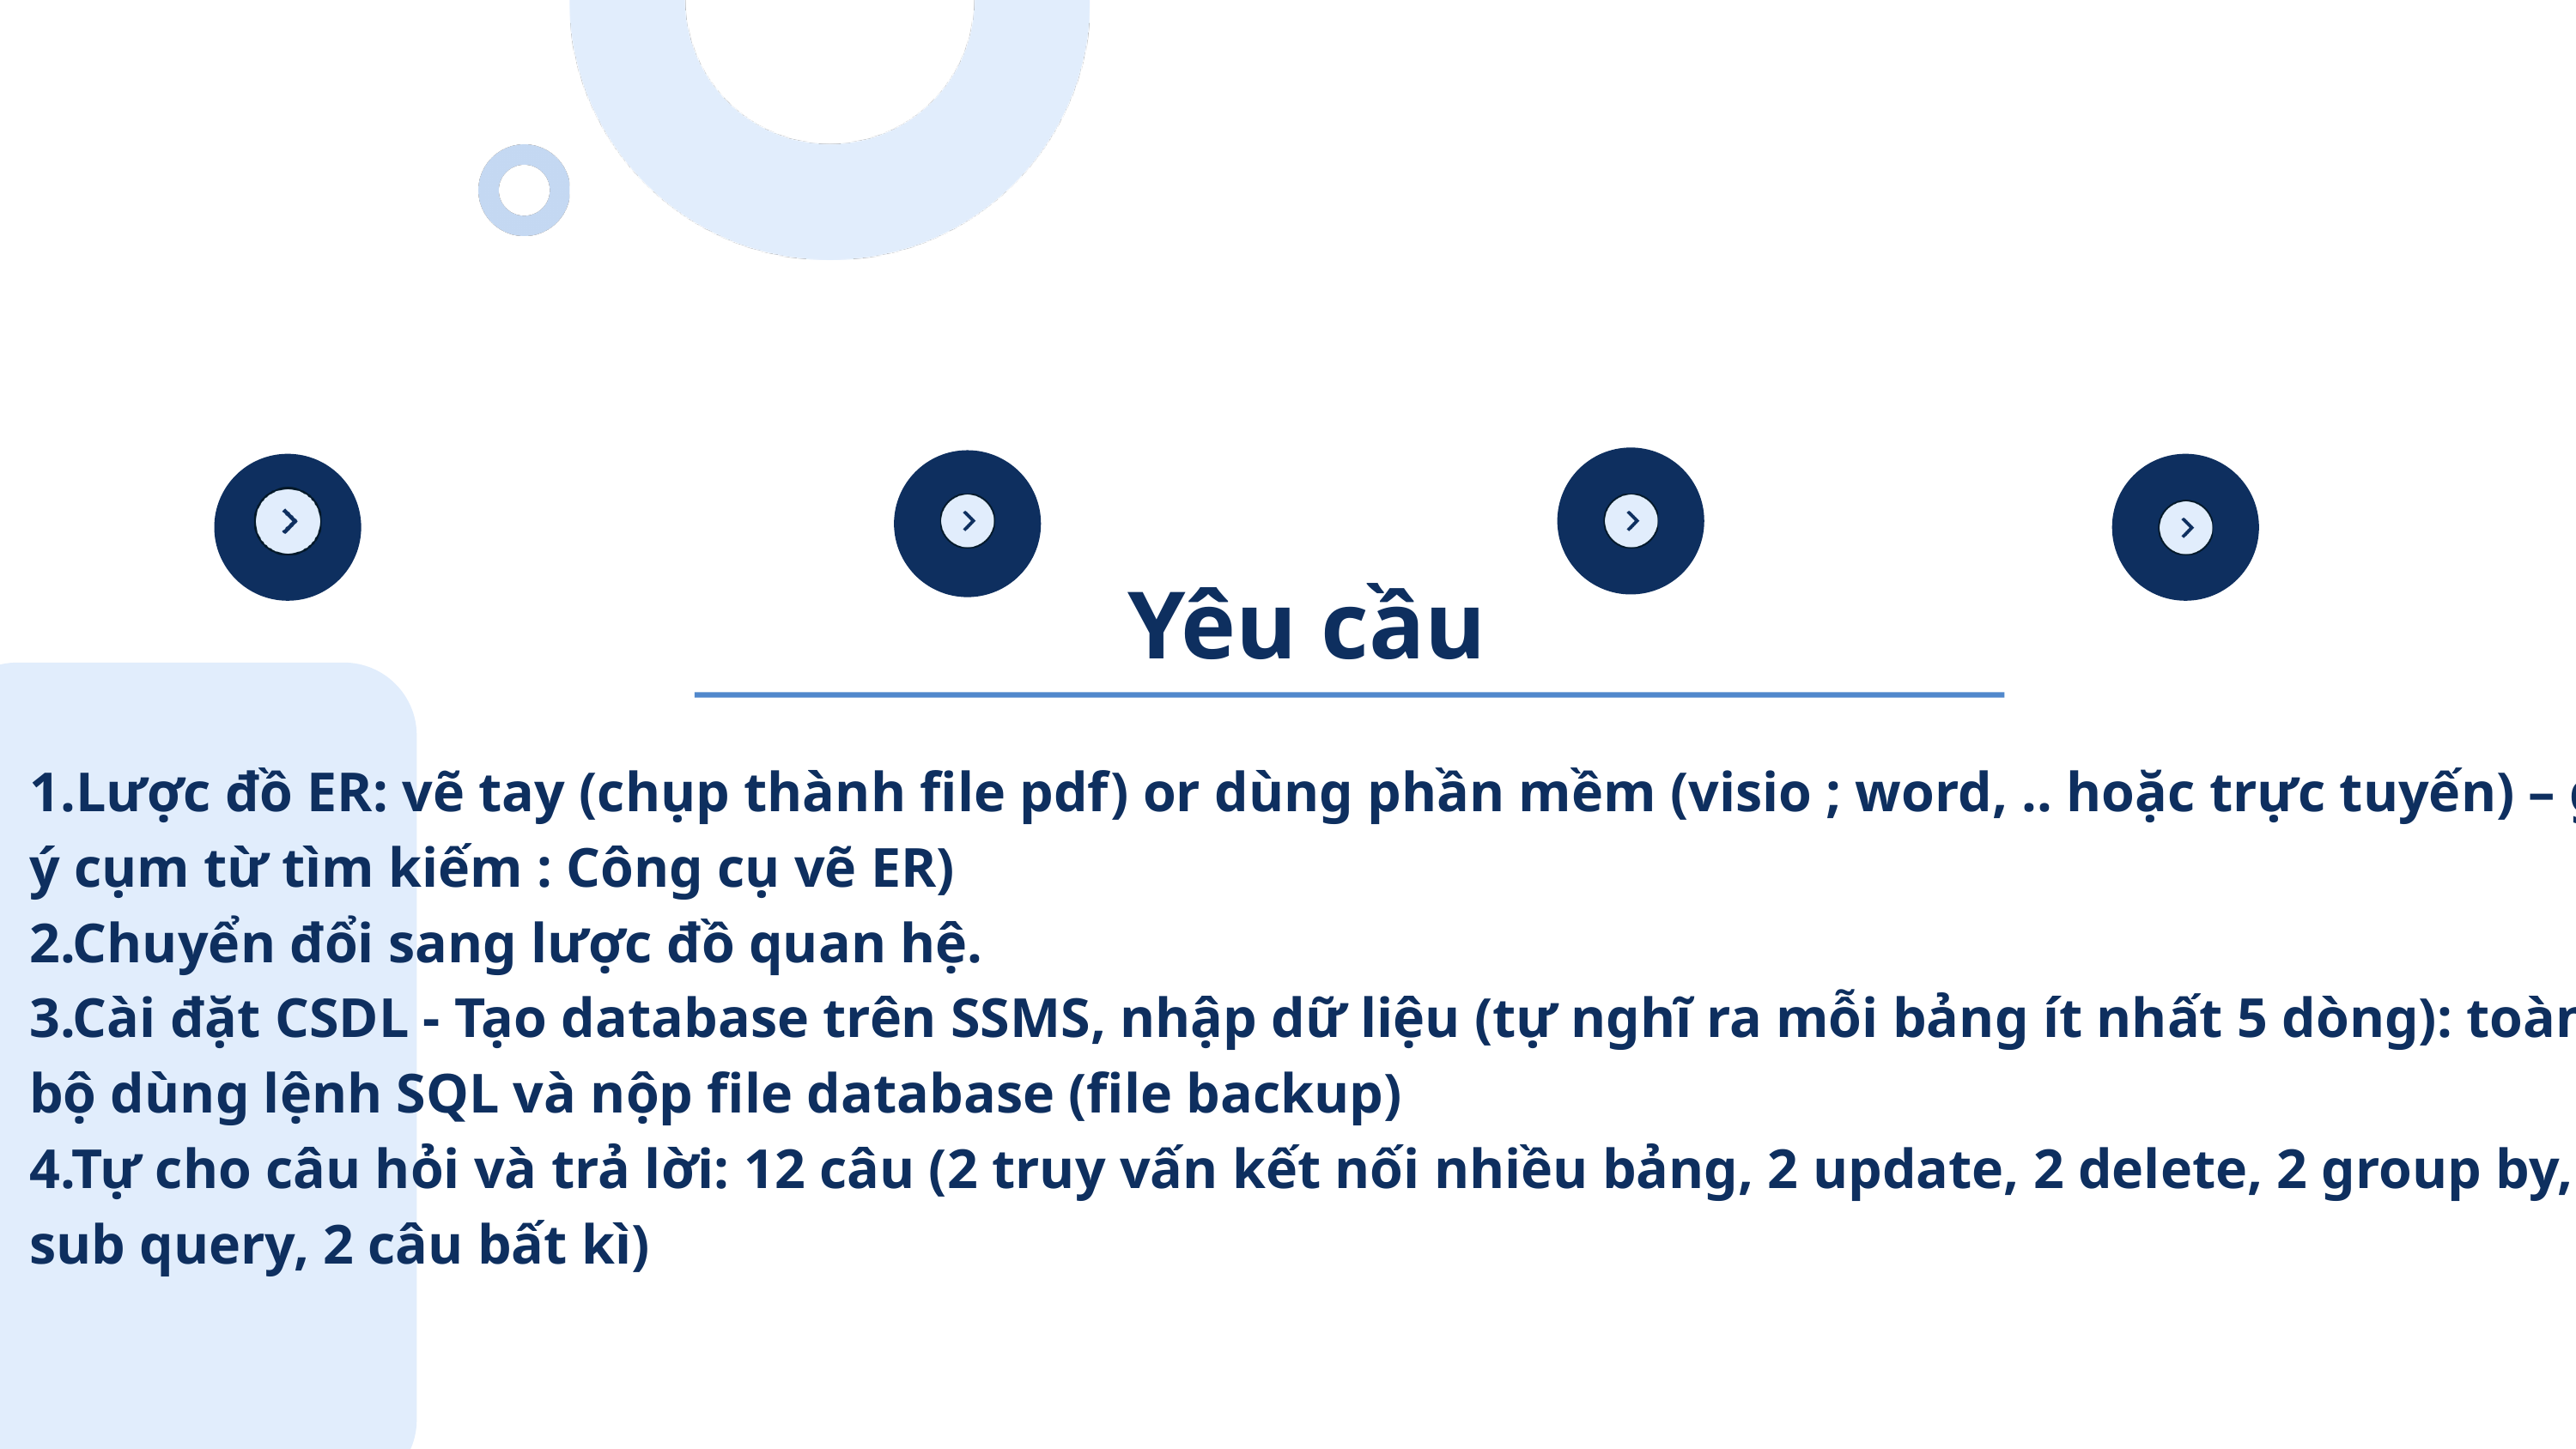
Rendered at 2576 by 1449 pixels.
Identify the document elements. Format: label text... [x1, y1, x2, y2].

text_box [1557, 447, 1704, 595]
text_box 1.Lược đồ ER: vẽ tay (chụp thành file pdf) or dùng phần mềm (visio ; word, .. hoặc trực tuyến) – gợi ý cụm từ tìm kiếm : Công cụ vẽ ER) 2.Chuyển đổi sang lược đồ quan hệ. 3.Cài đặt CSDL - Tạo database trên SSMS, nhập dữ liệu (tự nghĩ ra mỗi bảng ít nhất 5 dòng): toàn bộ dùng lệnh SQL và nộp file database (file backup) 4.Tự cho câu hỏi và trả lời: 12 câu (2 truy vấn kết nối nhiều bảng, 2 update, 2 delete, 2 group by, 2 sub query, 2 câu bất kì) [422, 747, 2576, 1275]
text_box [214, 453, 361, 602]
text_box Yêu cầu [424, 559, 1511, 677]
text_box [0, 662, 417, 1449]
text_box [569, 0, 1091, 260]
text_box [478, 144, 570, 237]
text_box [893, 450, 1042, 597]
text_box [2111, 453, 2260, 602]
